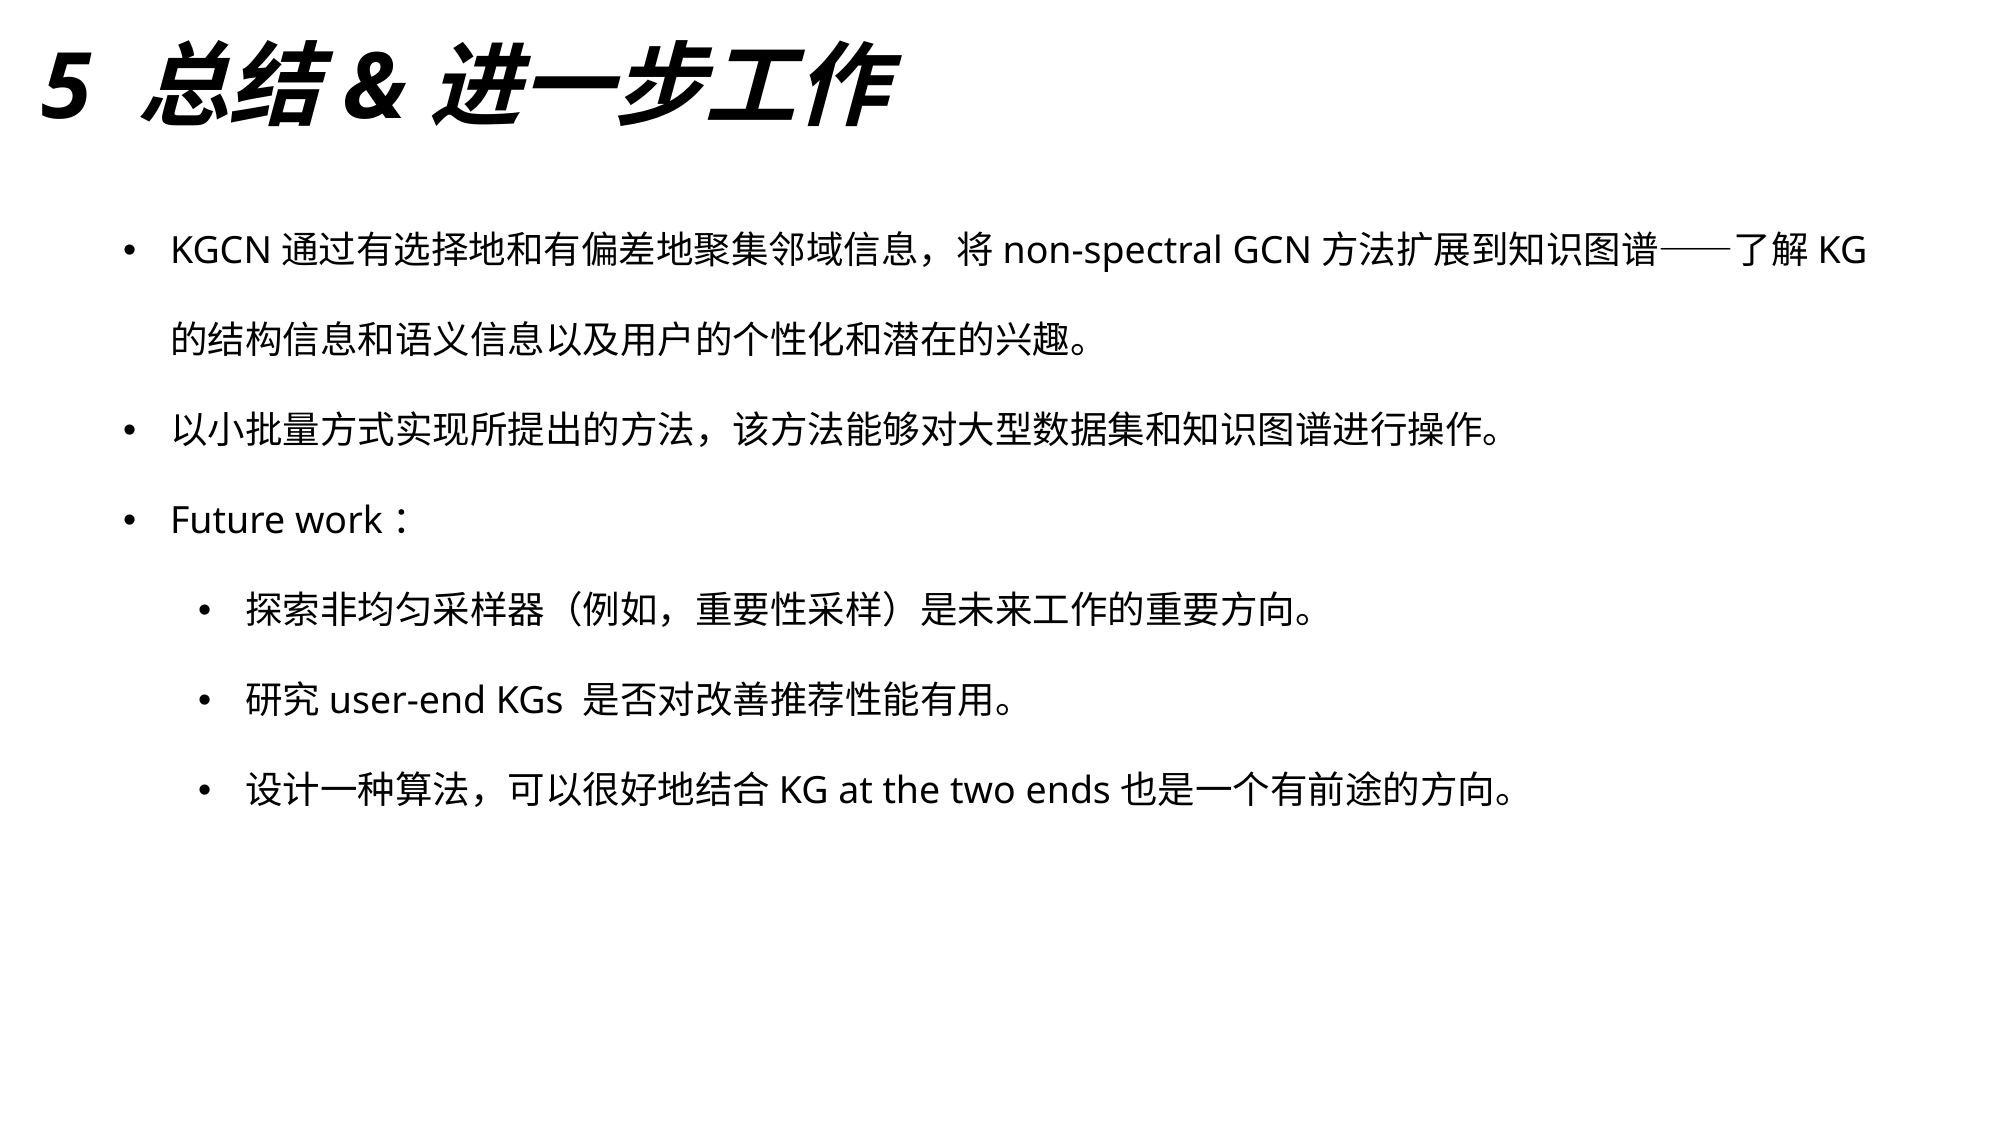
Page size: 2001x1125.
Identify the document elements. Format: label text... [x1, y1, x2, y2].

text_box KGCN通过有选择地和有偏差地聚集邻域信息，将non-spectral GCN方法扩展到知识图谱——了解KG的结构信息和语义信息以及用户的个性化和潜在的兴趣。 以小批量方式实现所提出的方法，该方法能够对大型数据集和知识图谱进行操作。 Future work： 探索非均匀采样器（例如，重要性采样）是未来工作的重要方向。 研究user-end KGs 是否对改善推荐性能有用。 设计一种算法，可以很好地结合KG at the two ends也是一个有前途的方向。 [108, 174, 1892, 819]
title 5 总结&进一步工作 [26, 29, 1000, 149]
